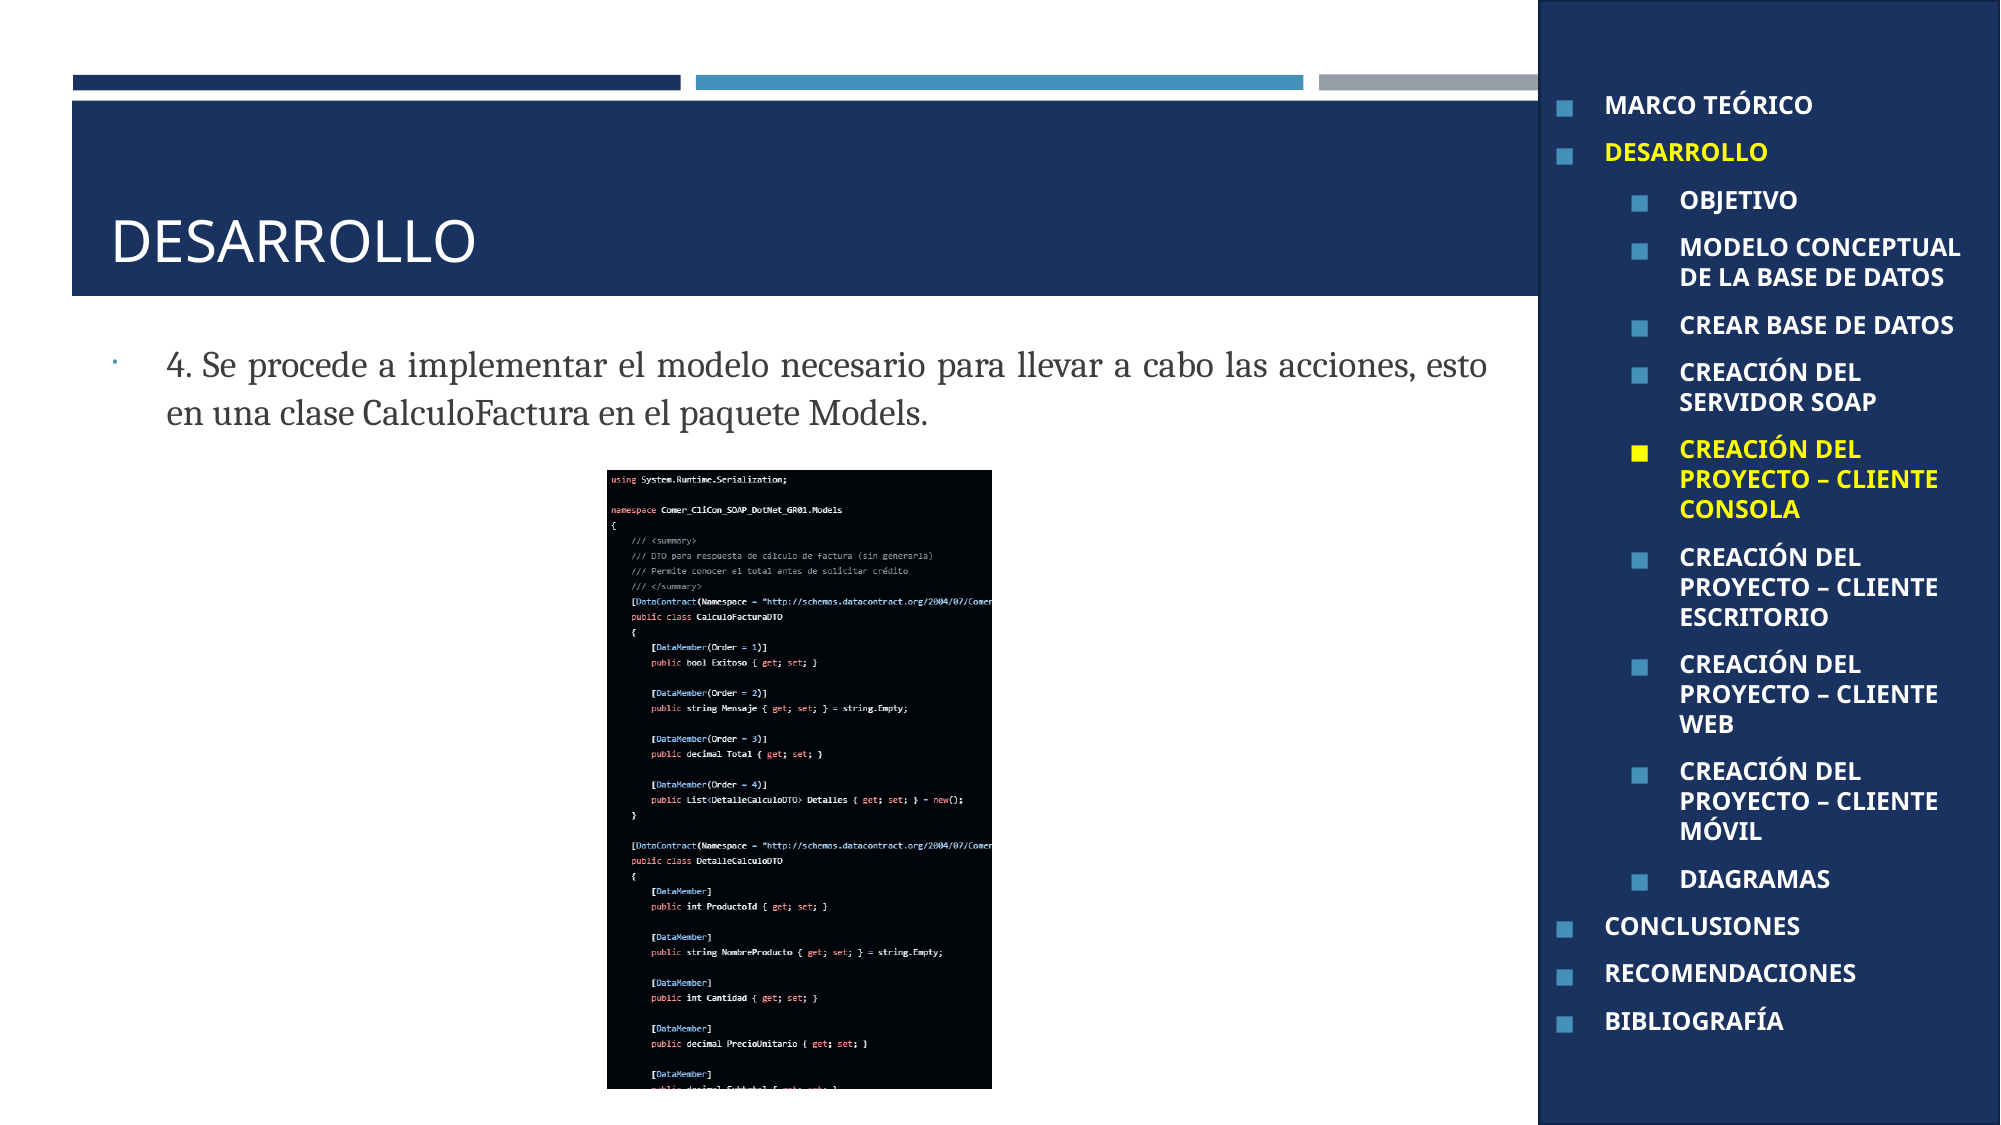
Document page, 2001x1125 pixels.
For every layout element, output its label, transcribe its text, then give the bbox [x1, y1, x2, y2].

text_box MARCO TEÓRICO DESARROLLO OBJETIVO MODELO CONCEPTUAL DE LA BASE DE DATOS CREAR BASE DE DATOS CREACIÓN DEL SERVIDOR SOAP CREACIÓN DEL PROYECTO – CLIENTE CONSOLA CREACIÓN DEL PROYECTO – CLIENTE ESCRITORIO CREACIÓN DEL PROYECTO – CLIENTE WEB CREACIÓN DEL PROYECTO – CLIENTE MÓVIL DIAGRAMAS CONCLUSIONES RECOMENDACIONES BIBLIOGRAFÍA [1539, 0, 2000, 1125]
list 4. Se procede a implementar el modelo necesario para llevar a cabo las acciones, esto en una clase CalculoFactura en el paquete Models. [95, 312, 1505, 458]
title DESARROLLO [95, 115, 1539, 282]
picture [607, 470, 993, 1090]
